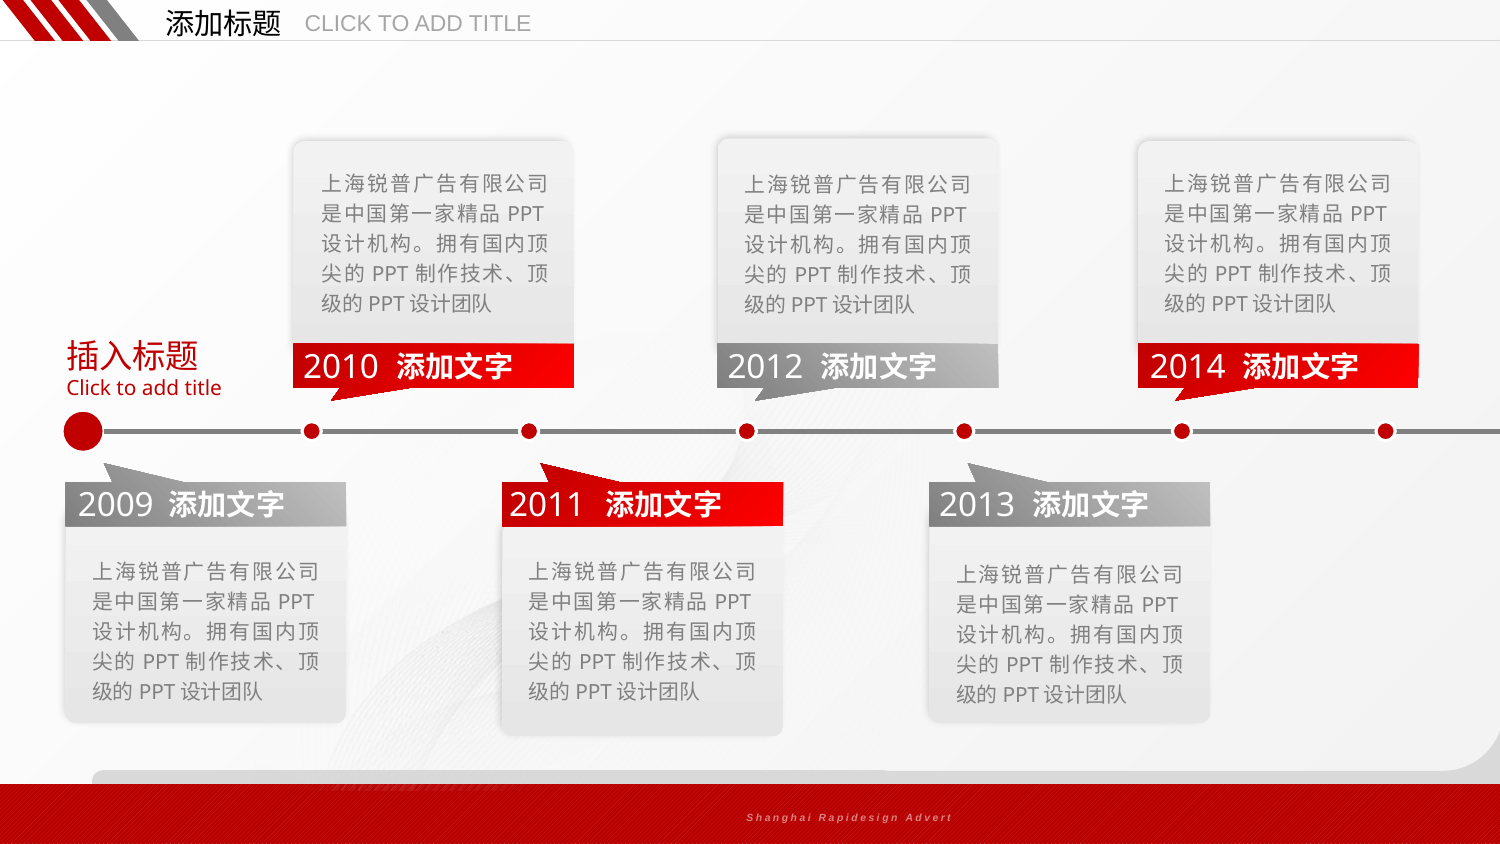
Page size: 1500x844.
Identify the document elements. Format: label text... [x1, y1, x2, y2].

text_box 插入标题 Click to add title [51, 327, 294, 407]
picture [253, 333, 930, 421]
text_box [928, 476, 1211, 724]
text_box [136, 0, 550, 49]
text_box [501, 476, 784, 737]
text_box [1137, 141, 1419, 394]
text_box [103, 421, 1500, 441]
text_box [292, 141, 574, 394]
text_box [61, 409, 103, 453]
picture [253, 441, 930, 791]
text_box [64, 476, 346, 724]
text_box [717, 138, 1000, 394]
